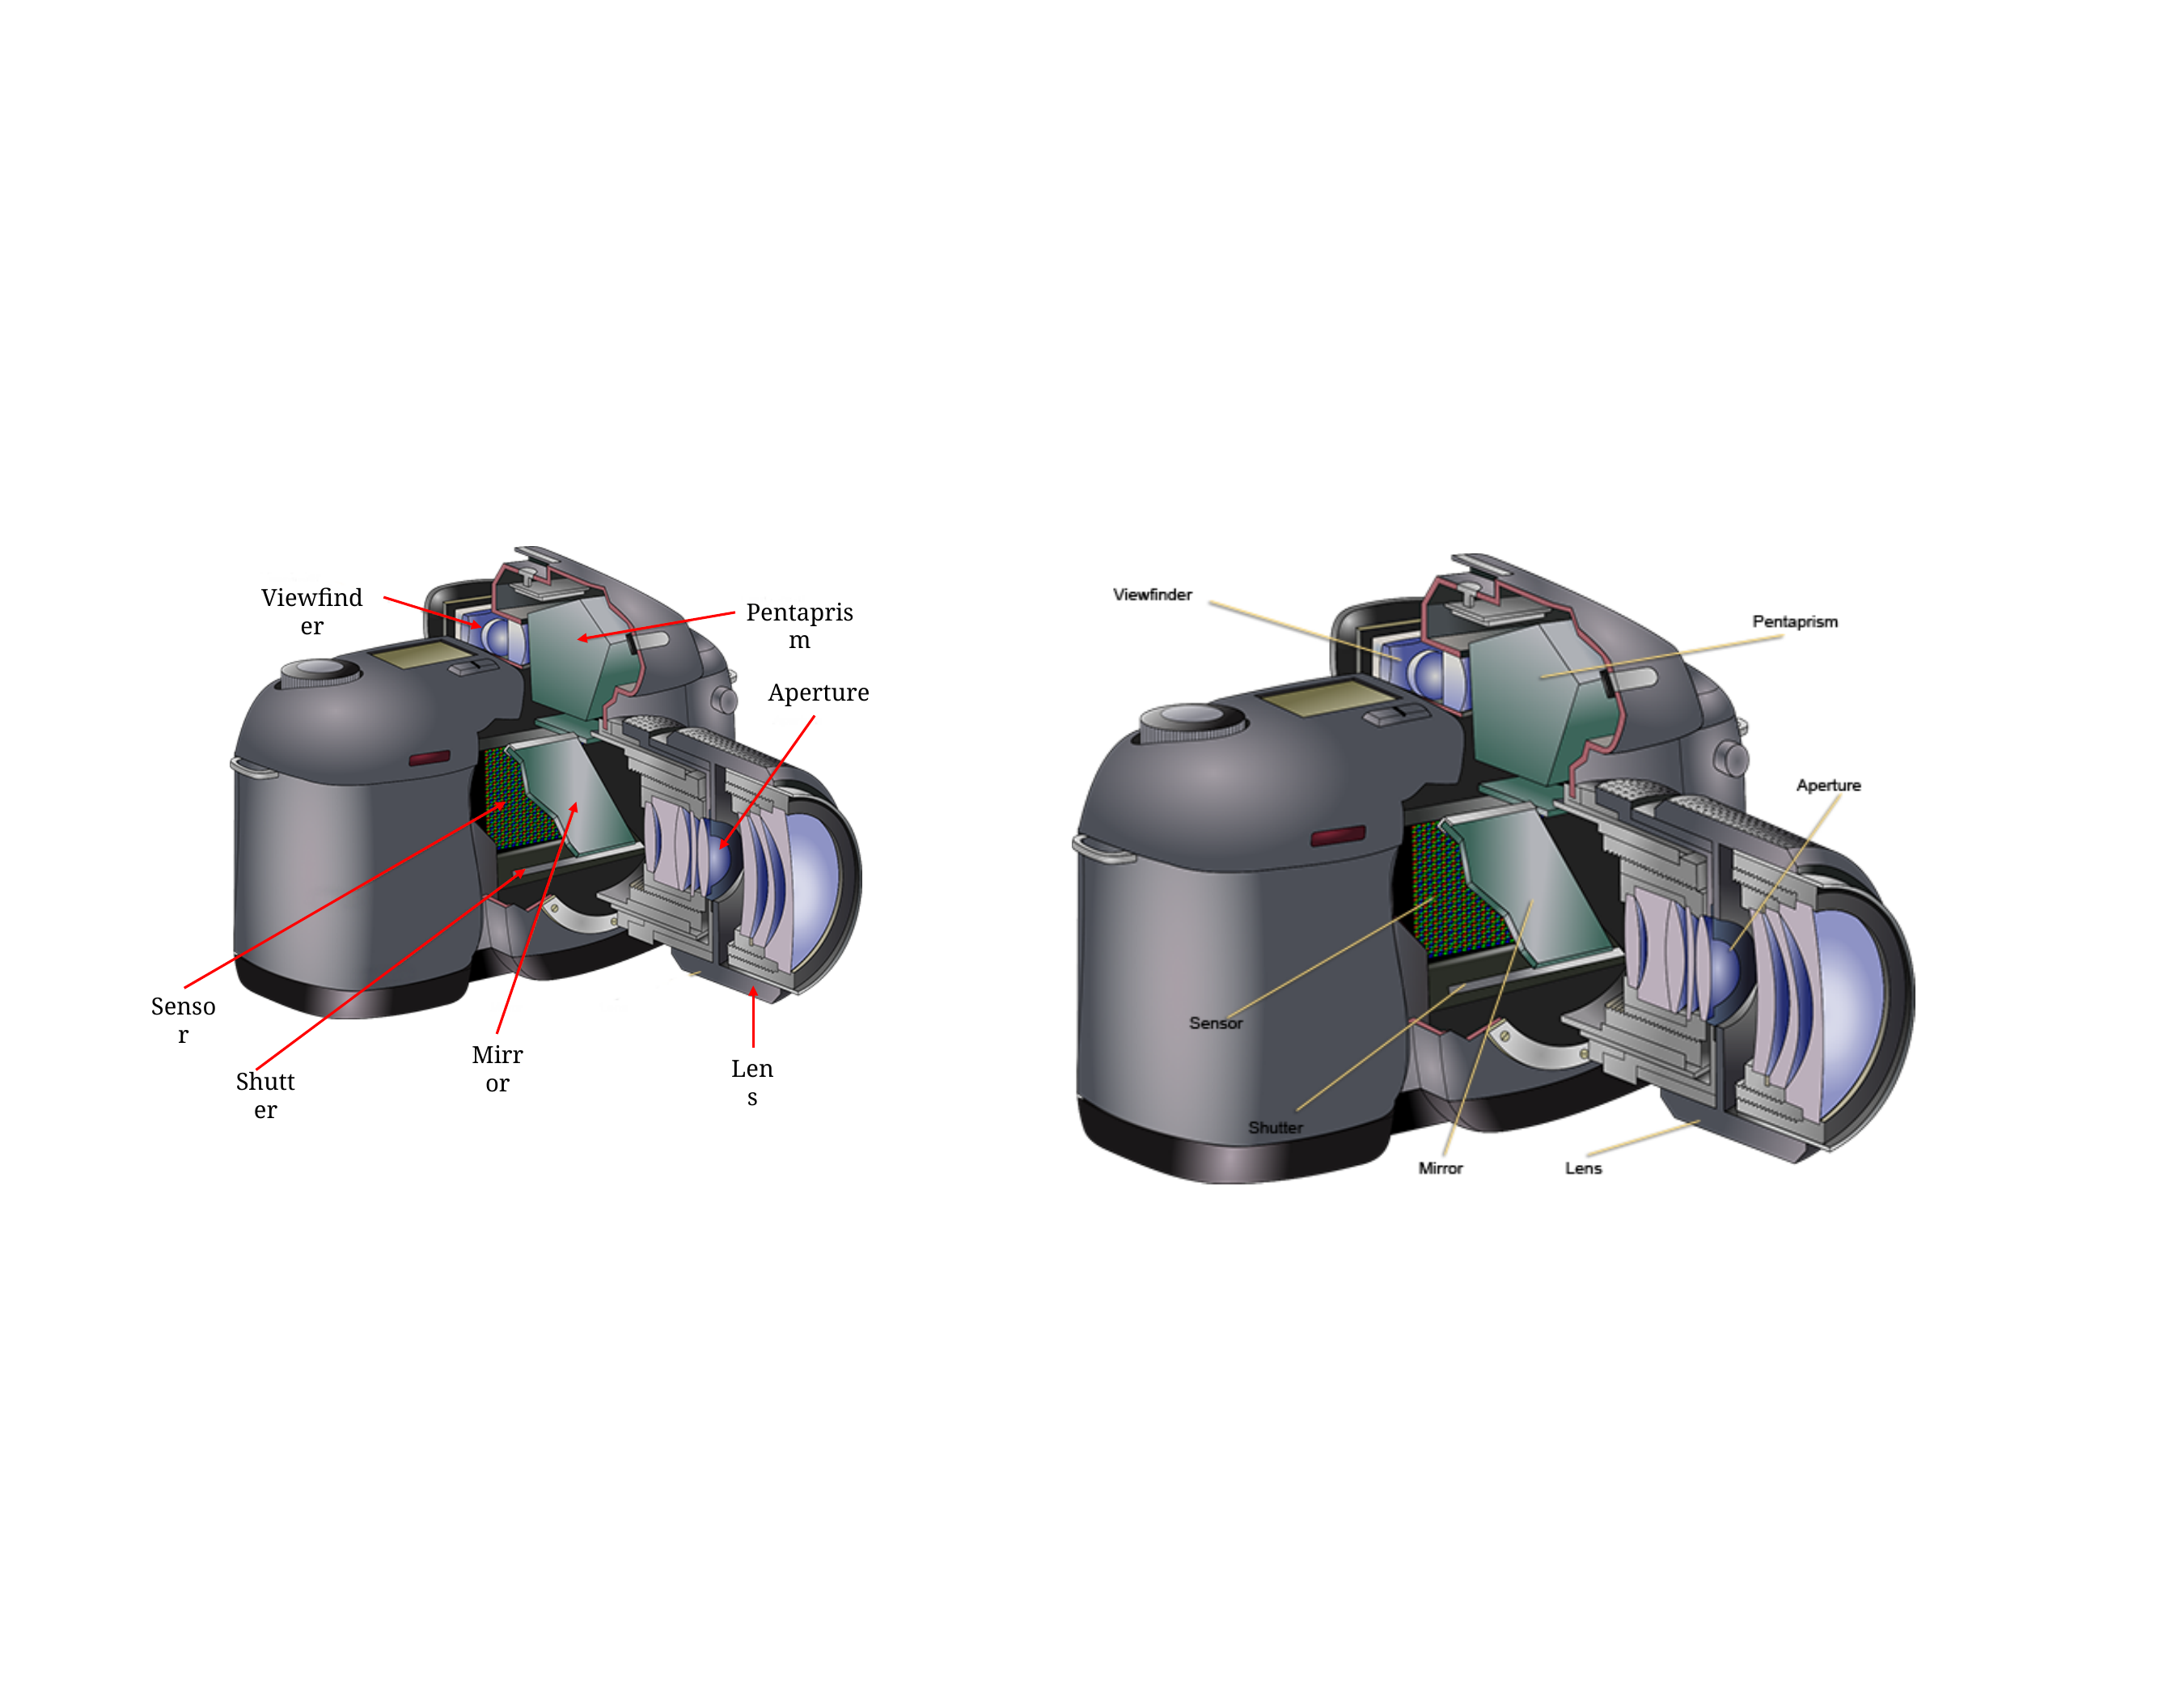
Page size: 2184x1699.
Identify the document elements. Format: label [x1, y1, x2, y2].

picture [1072, 553, 1915, 1184]
text_box [137, 531, 909, 1119]
